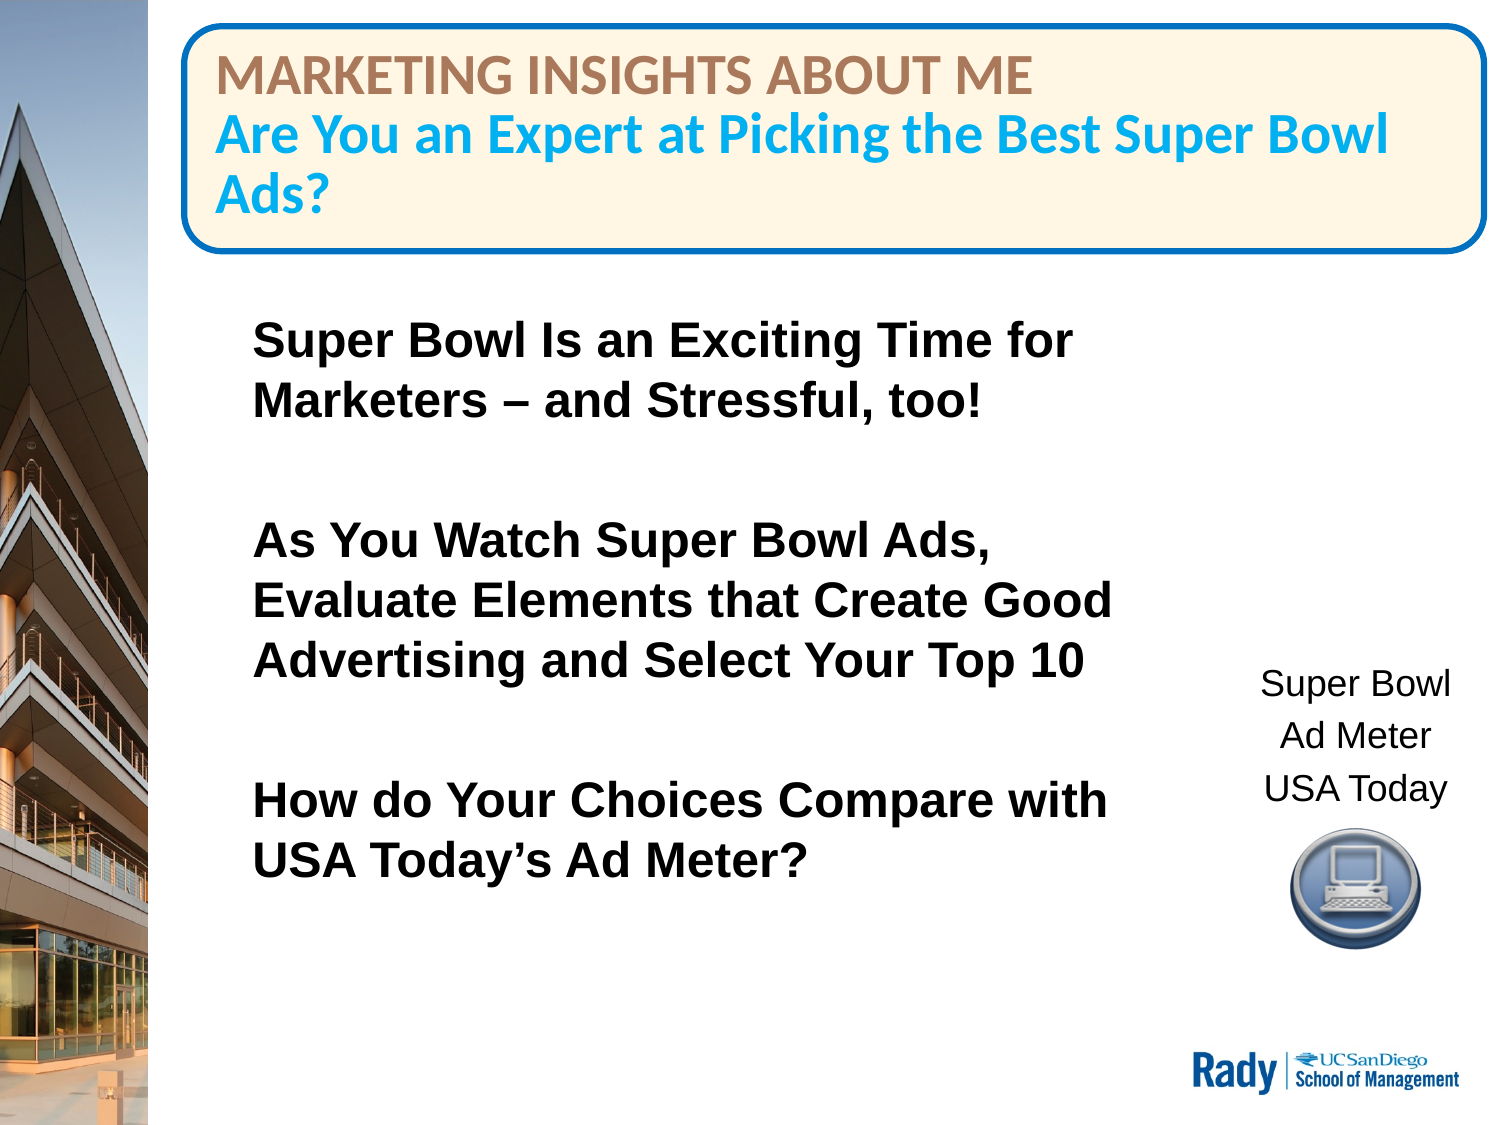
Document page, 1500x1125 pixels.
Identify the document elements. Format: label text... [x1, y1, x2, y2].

text_box [184, 26, 1485, 244]
text_box Super Bowl Is an Exciting Time for Marketers – and Stressful, too! As You Watch Super Bowl Ads, Evaluate Elements that Create Good Advertising and Select Your Top 10 How do Your Choices Compare with USA Today’s Ad Meter? [237, 300, 1213, 1043]
picture [0, 0, 148, 1125]
picture [1290, 825, 1422, 951]
picture [1187, 1044, 1463, 1101]
text_box Super Bowl Ad Meter USA Today [1157, 658, 1500, 684]
title MARKETING INSIGHTS ABOUT ME Are You an Expert at Picking the Best Super Bowl Ads? [199, 76, 1500, 265]
